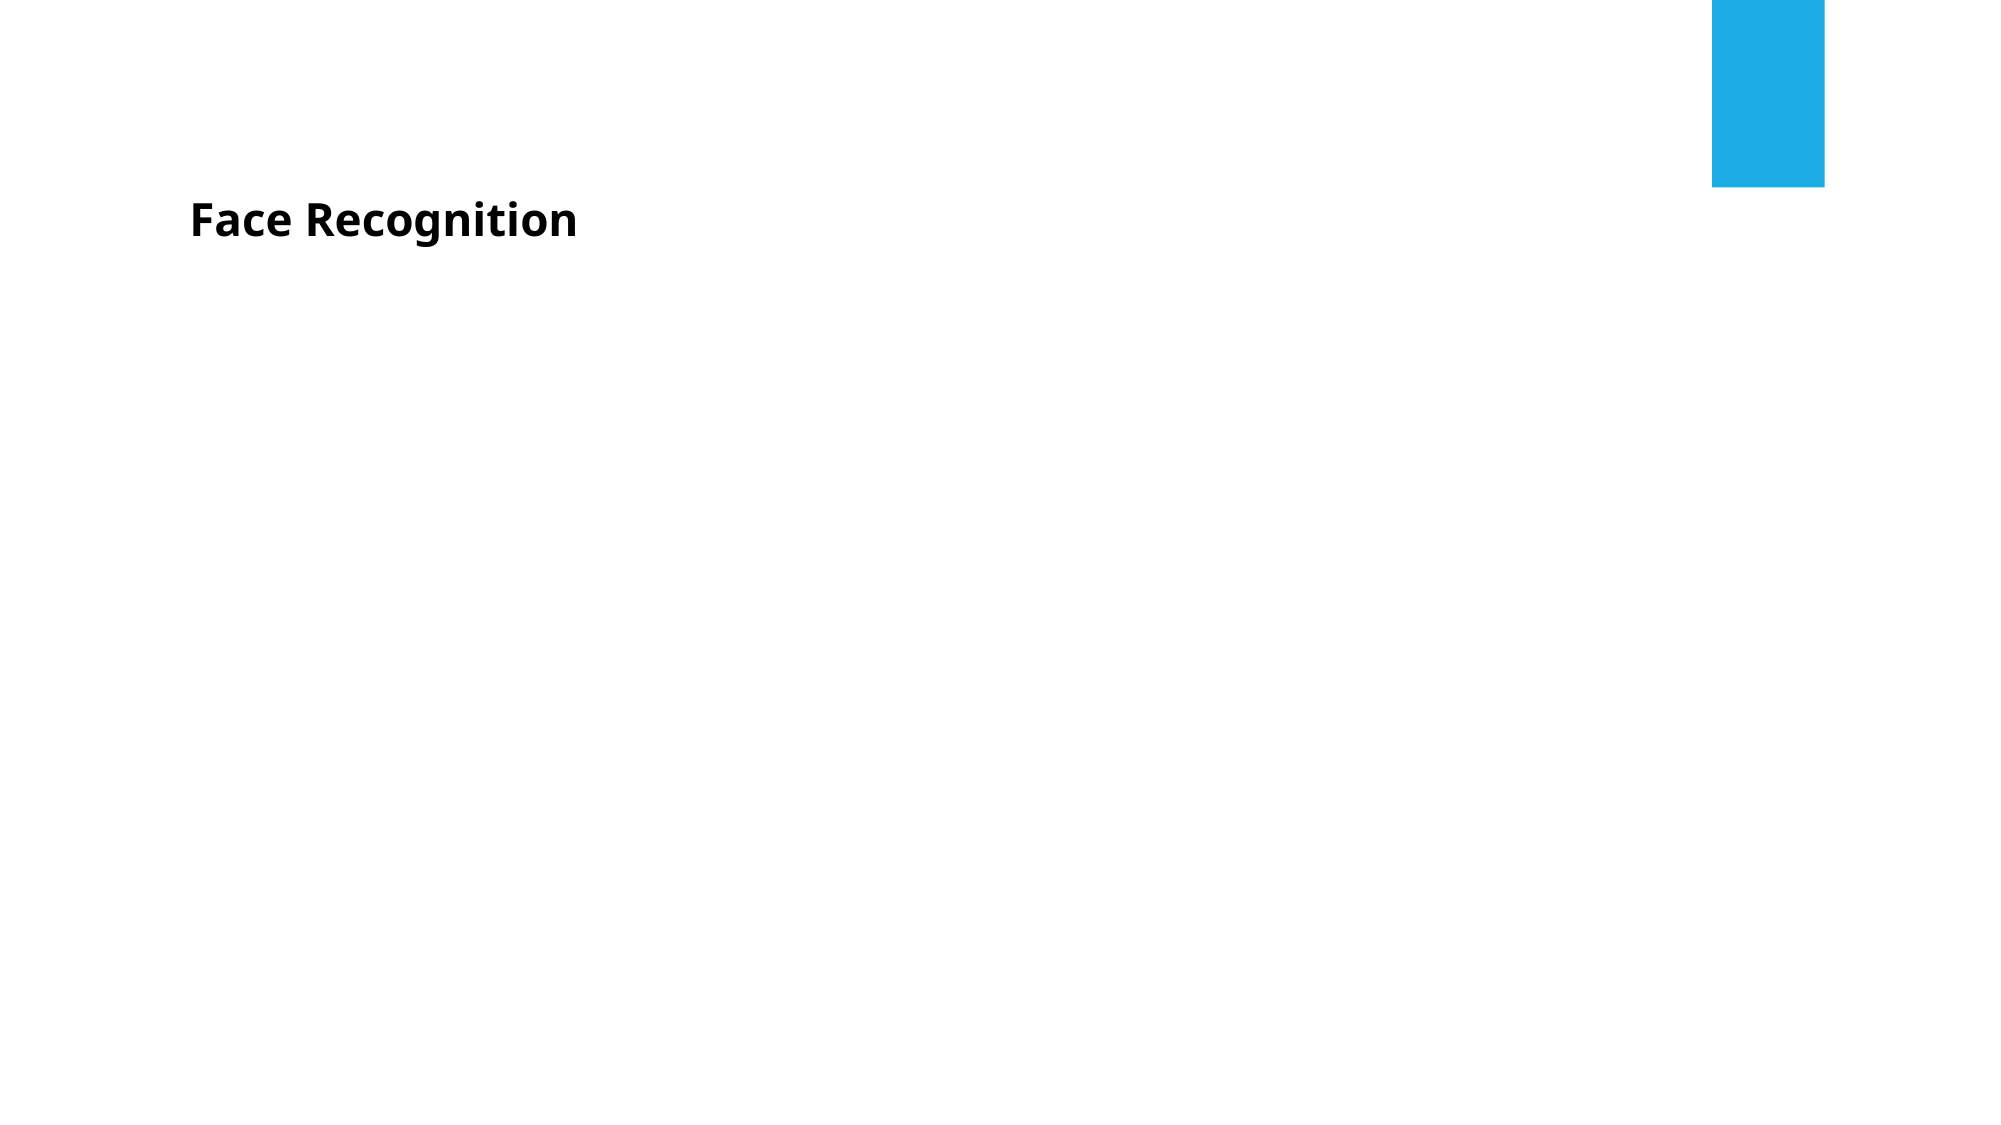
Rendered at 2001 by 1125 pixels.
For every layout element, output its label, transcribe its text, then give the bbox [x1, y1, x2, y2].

text_box Face Recognition [189, 159, 1627, 276]
